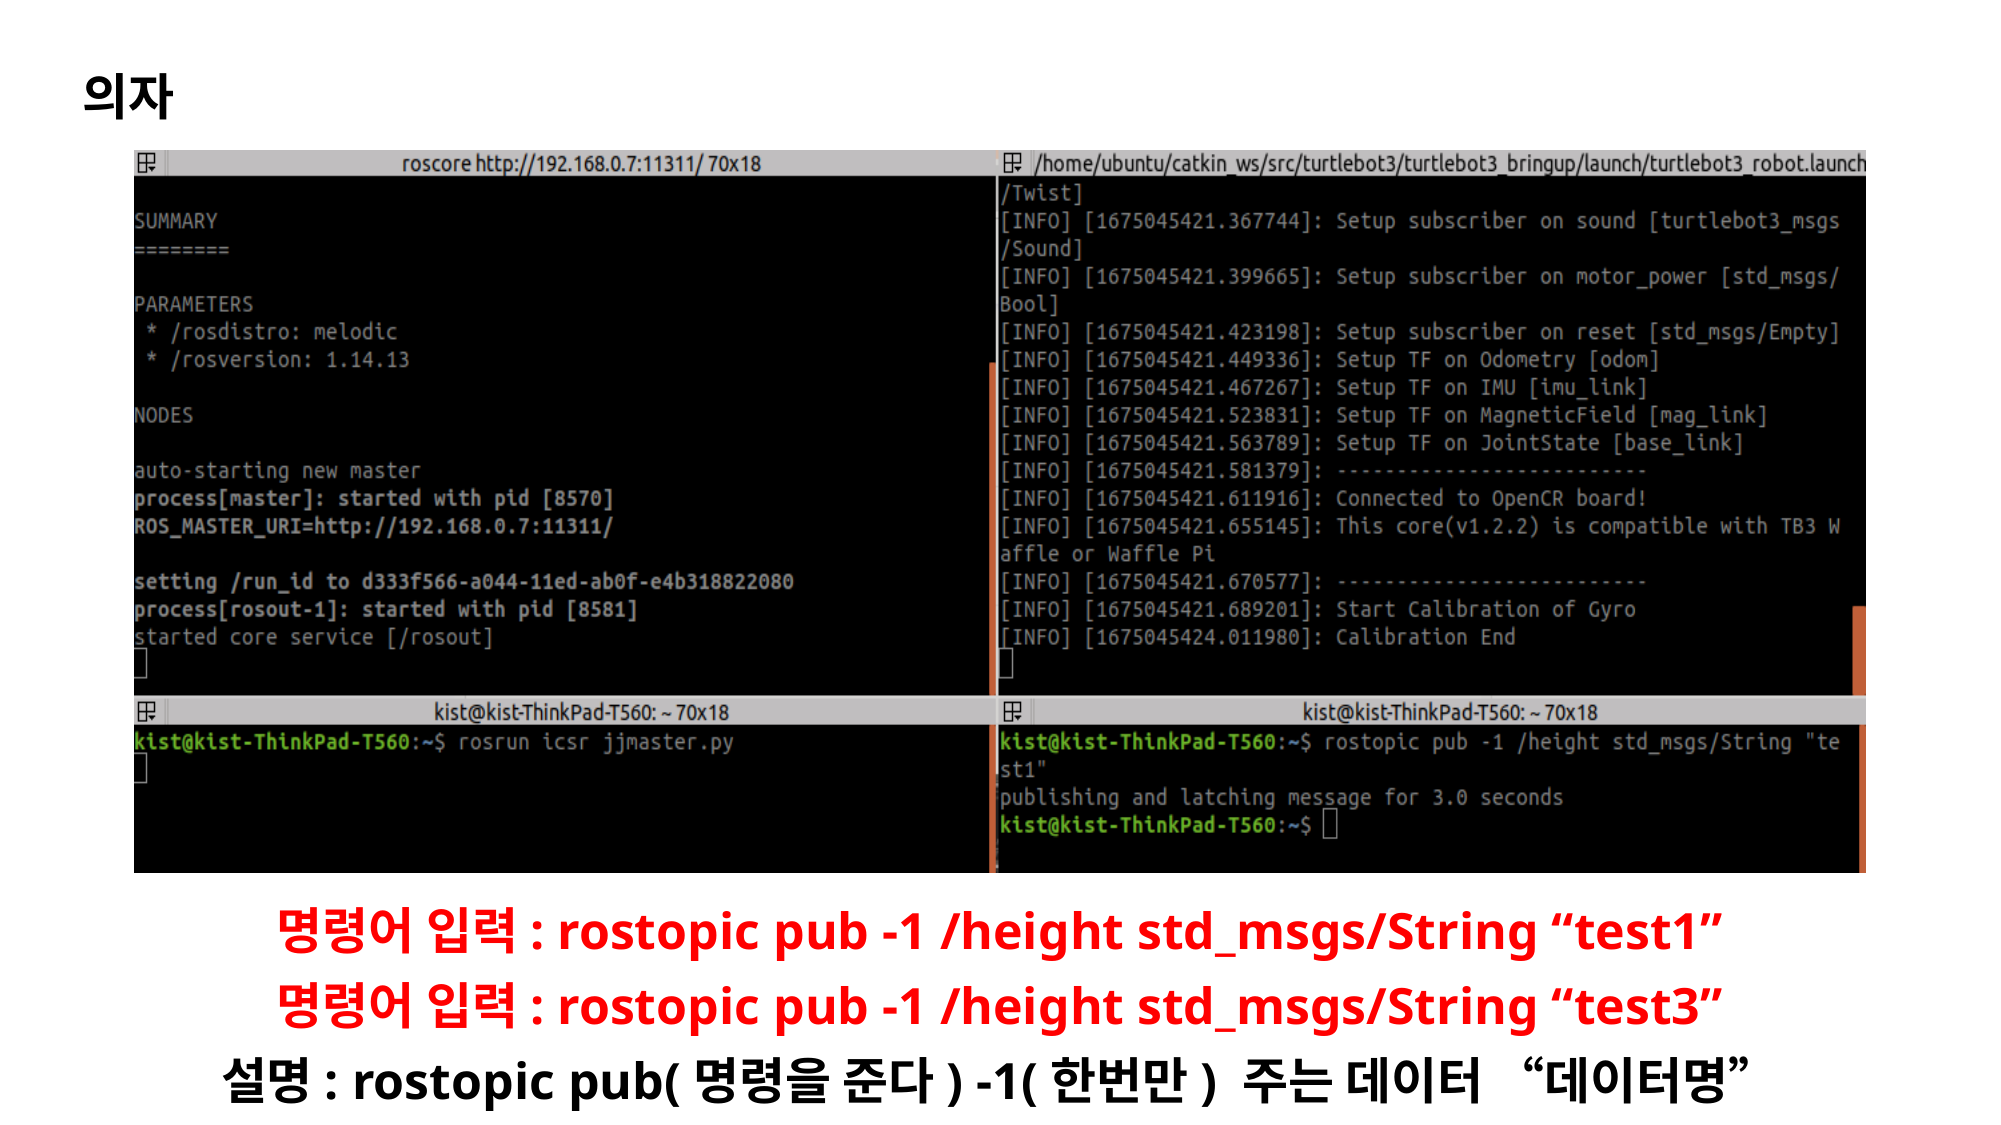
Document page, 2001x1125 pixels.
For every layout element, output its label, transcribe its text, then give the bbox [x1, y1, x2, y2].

text_box 의자 [37, 65, 1362, 337]
picture [134, 149, 1866, 873]
text_box 명령어 입력: rostopic pub -1 /height std_msgs/String “test1” 명령어 입력: rostopic pub -1 /height std_msgs/String “test3” 설명: rostopic pub(명령을 준다) -1(한번만) 주는 데이터 “데이터명” [182, 899, 1818, 1125]
